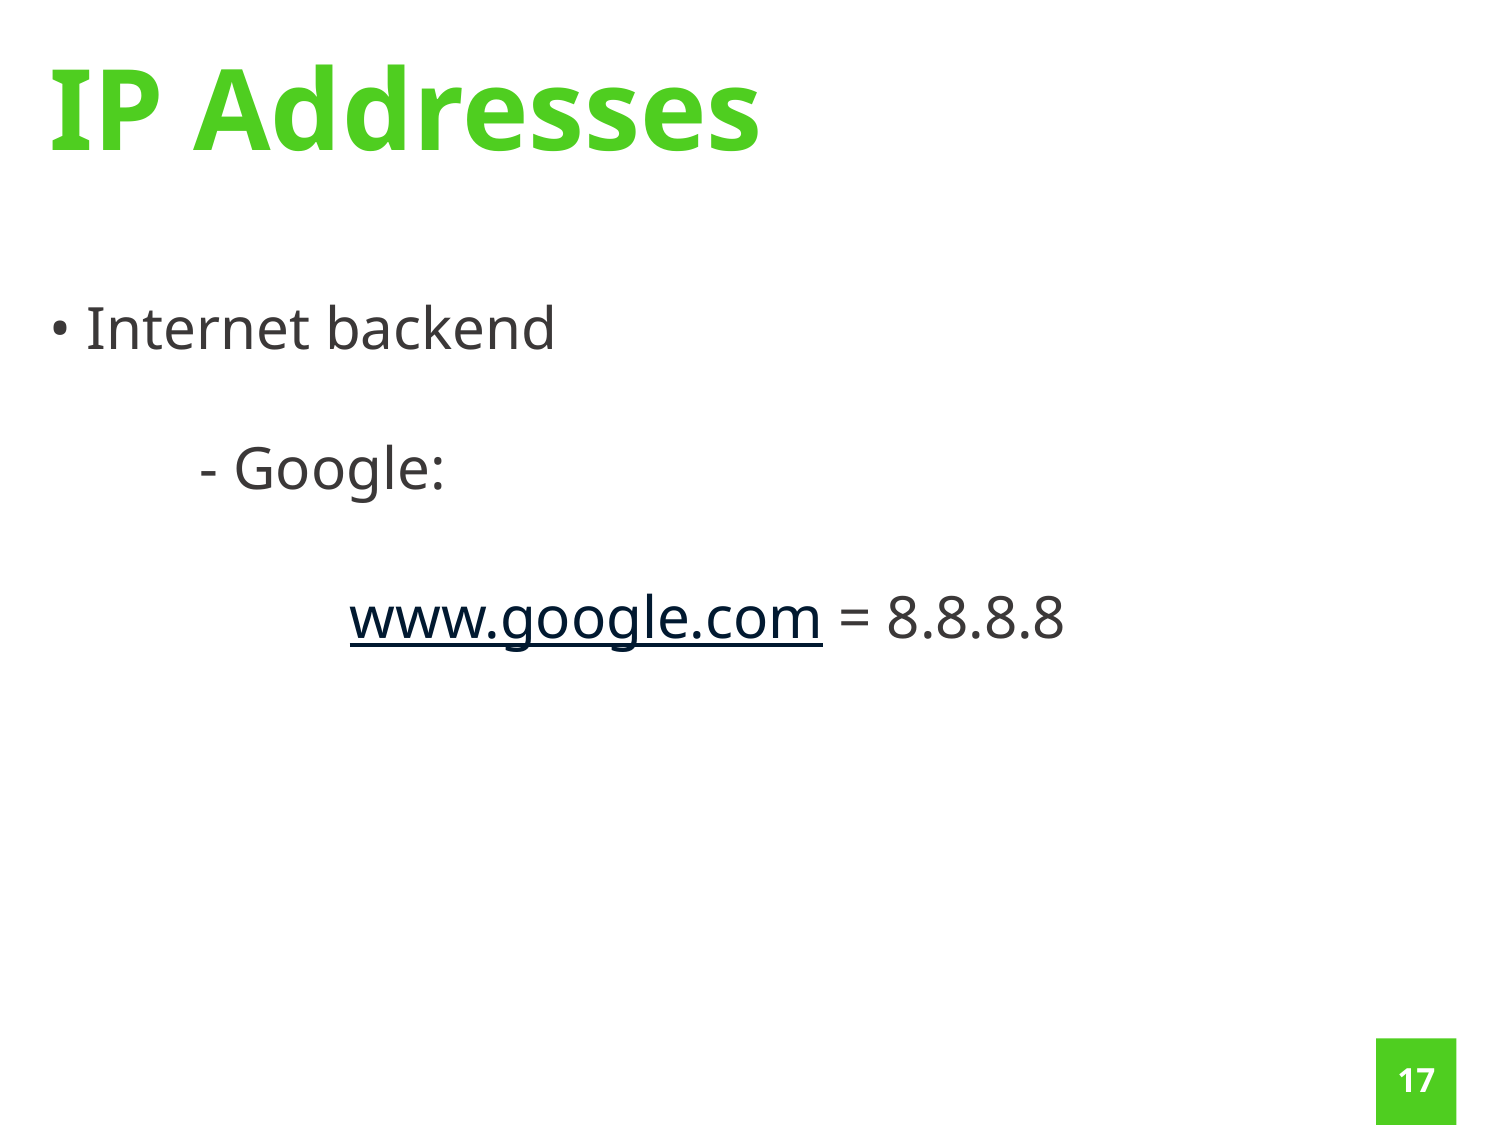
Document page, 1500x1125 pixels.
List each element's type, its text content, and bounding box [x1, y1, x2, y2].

text_box • Internet backend - Google: www.google.com = 8.8.8.8 [34, 213, 1457, 667]
slide_number 16 [1376, 1038, 1457, 1125]
text_box IP Addresses [34, 30, 1457, 181]
